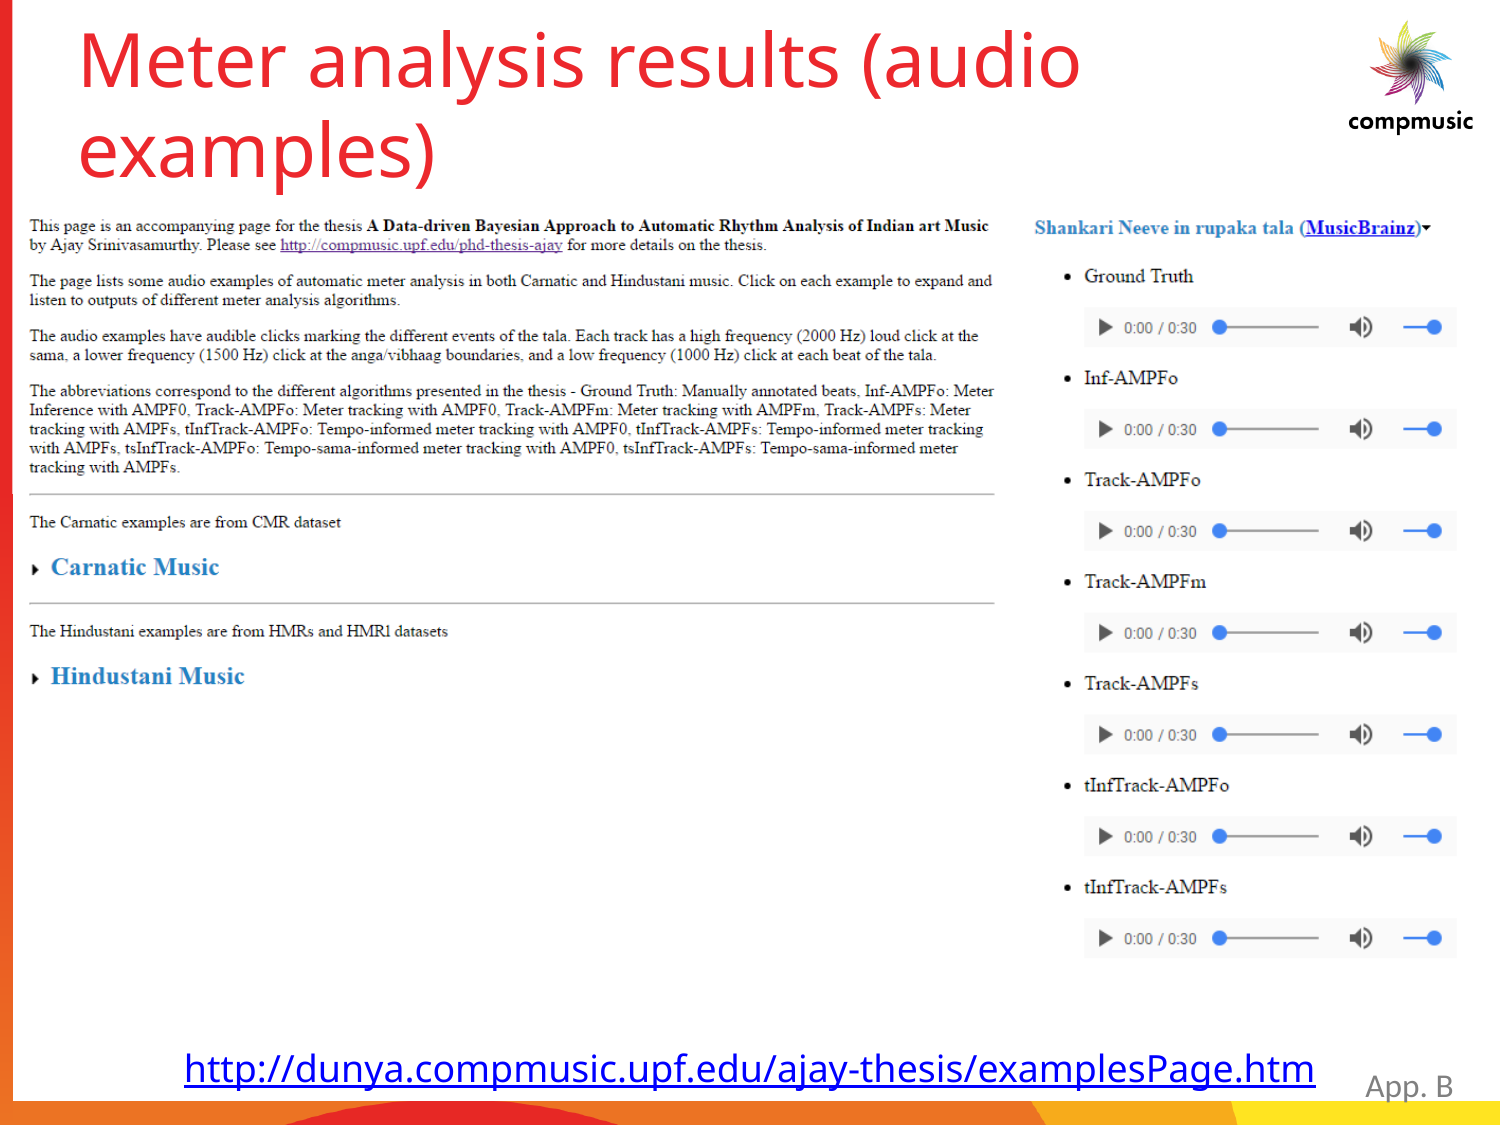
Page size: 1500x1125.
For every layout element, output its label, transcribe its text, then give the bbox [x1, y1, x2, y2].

picture [22, 212, 1001, 826]
title Meter analysis results (audio examples) [62, 37, 1413, 168]
text_box App. B [1350, 1056, 1469, 1112]
text_box http://dunya.compmusic.upf.edu/ajay-thesis/examplesPage.htm [169, 1037, 1331, 1104]
picture [1031, 213, 1463, 963]
picture [12, 1101, 1500, 1125]
picture [1346, 12, 1475, 142]
